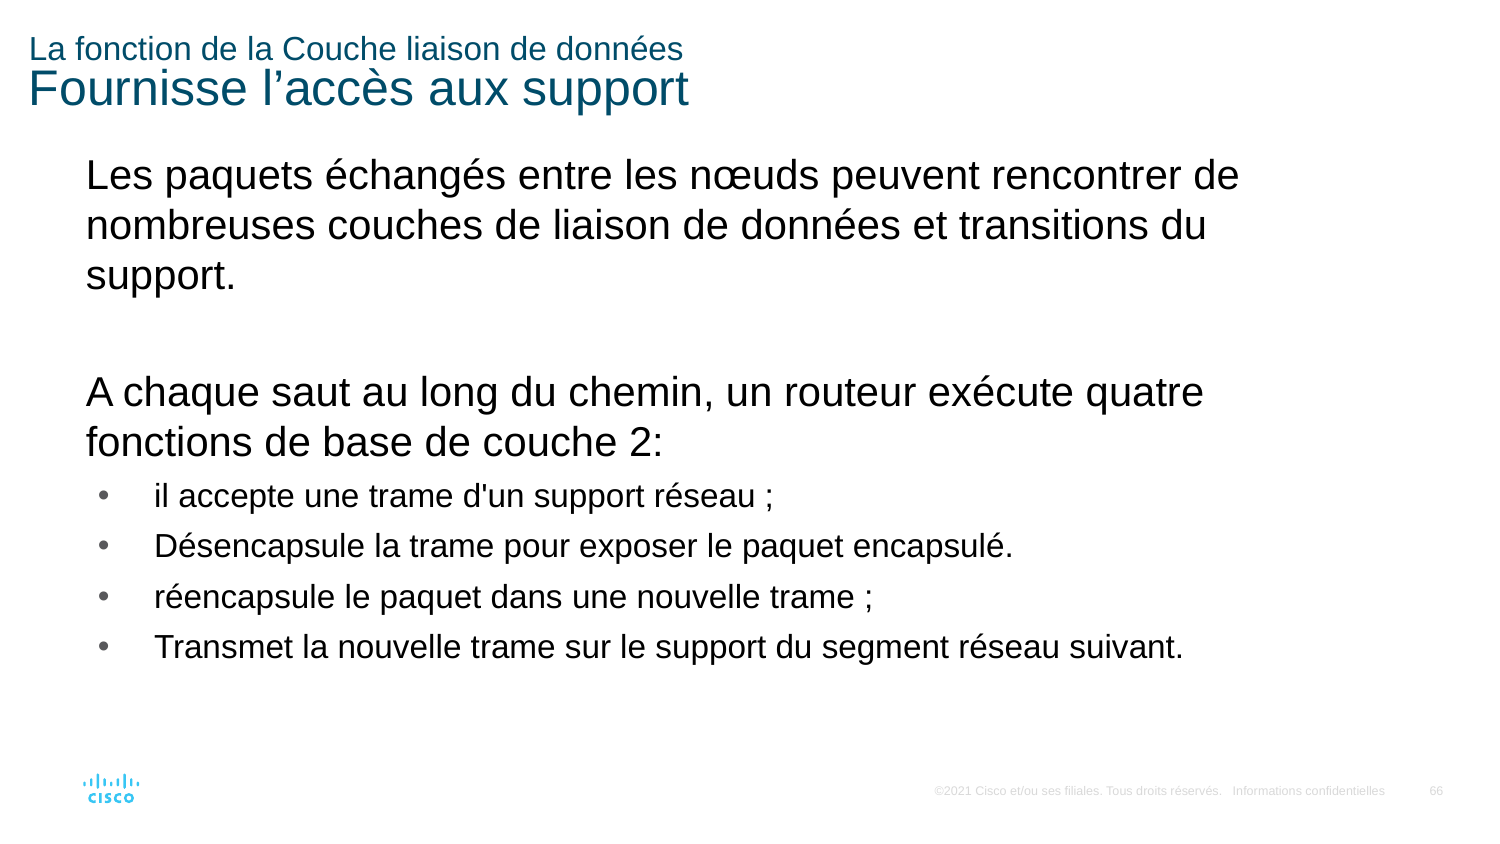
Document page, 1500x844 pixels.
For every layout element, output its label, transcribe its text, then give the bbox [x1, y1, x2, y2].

title La fonction de la Couche liaison de données Fournisse l’accès aux support [13, 15, 1383, 136]
list Les paquets échangés entre les nœuds peuvent rencontrer de nombreuses couches de liaison de données et transitions du support. A chaque saut au long du chemin, un routeur exécute quatre fonctions de base de couche 2: il accepte une trame d'un support réseau ; Désencapsule la trame pour exposer le paquet encapsulé. réencapsule le paquet dans une nouvelle trame ; Transmet la nouvelle trame sur le support du segment réseau suivant. [70, 140, 1369, 645]
